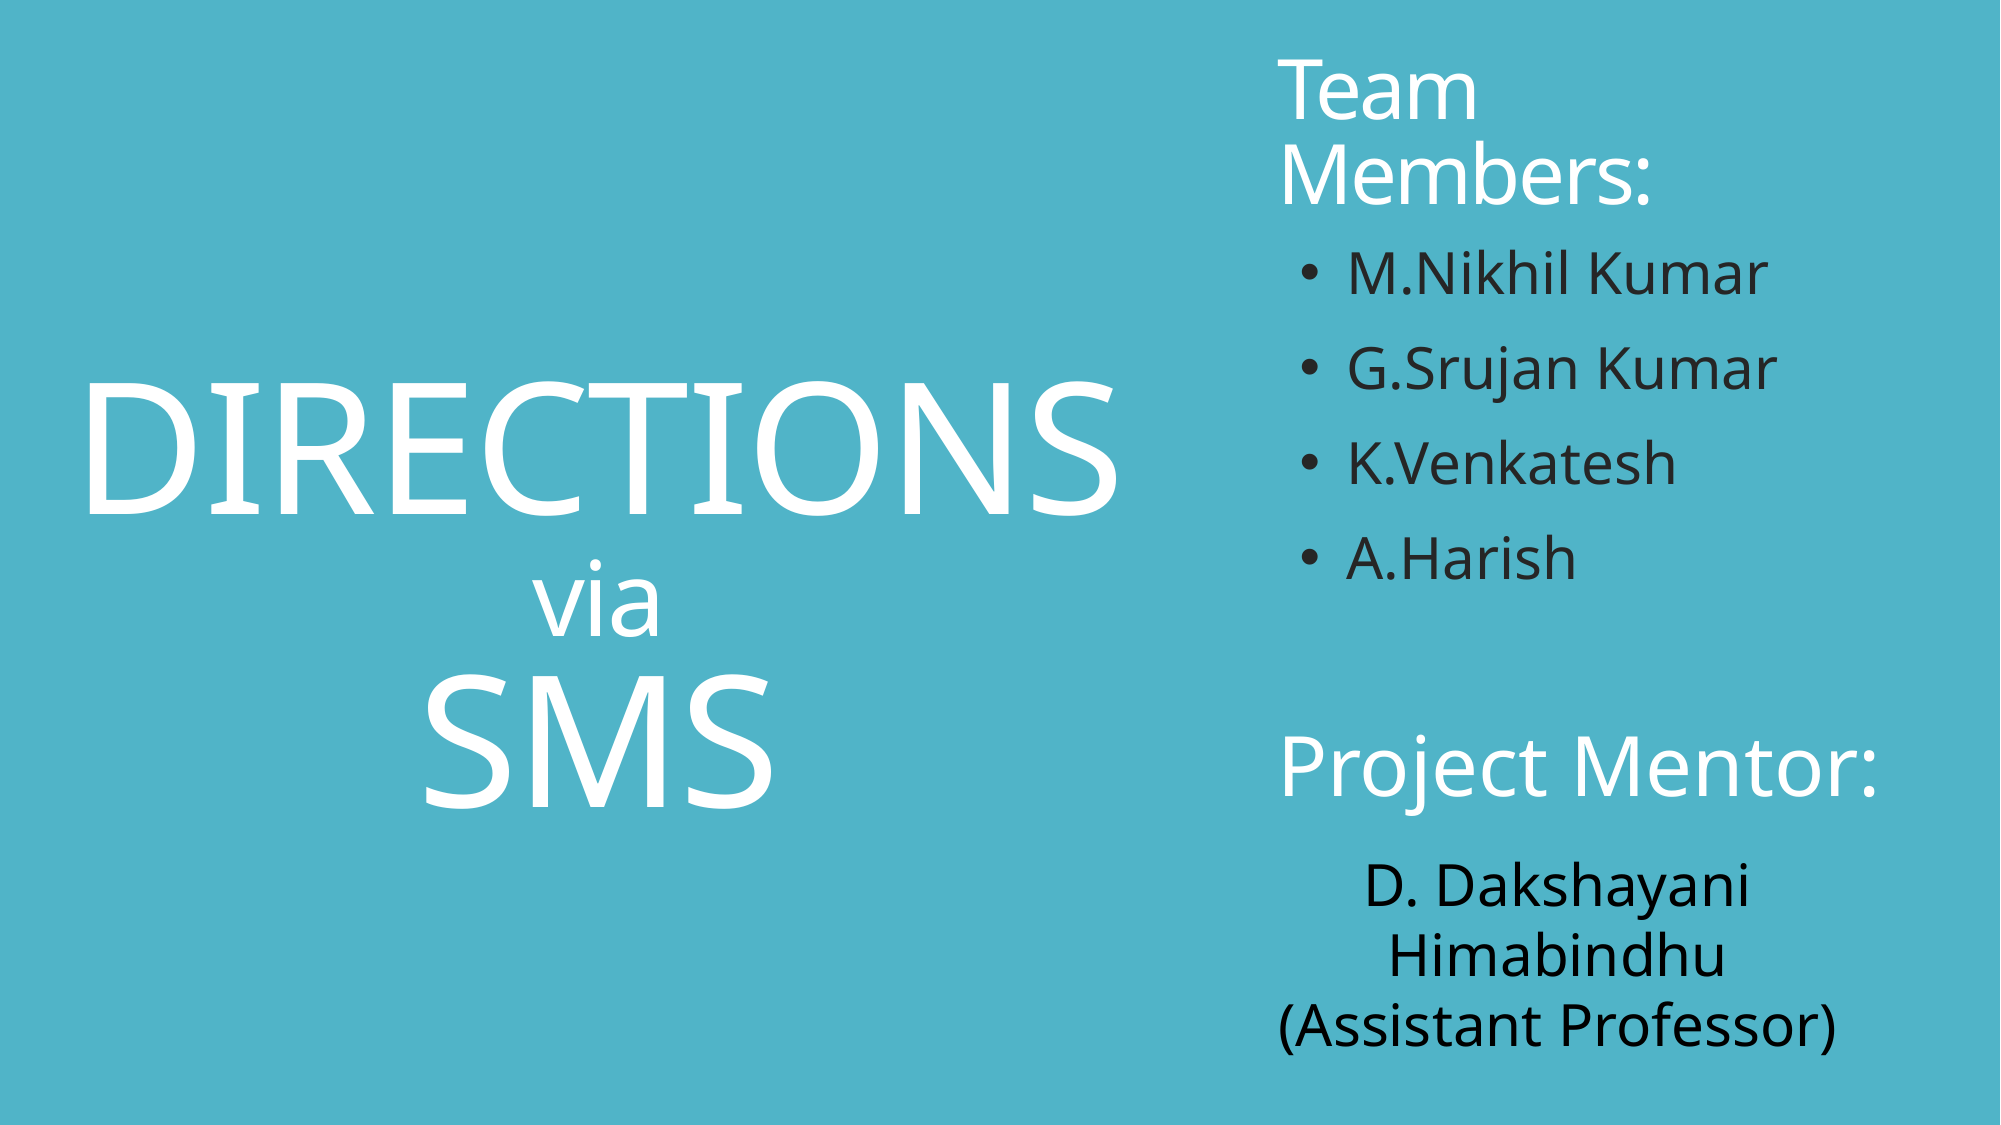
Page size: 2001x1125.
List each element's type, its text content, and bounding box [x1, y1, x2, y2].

text_box Project Mentor: [1285, 705, 1970, 821]
list M.Nikhil Kumar G.Srujan Kumar K.Venkatesh A.Harish [1285, 821, 1916, 925]
text_box D. Dakshayani Himabindhu (Assistant Professor) [1229, 841, 1886, 1066]
title Team Members: [1262, 38, 1818, 230]
list M.Nikhil Kumar G.Srujan Kumar K.Venkatesh A.Harish [1284, 229, 1916, 705]
text_box DIRECTIONS via SMS [0, 302, 1285, 852]
